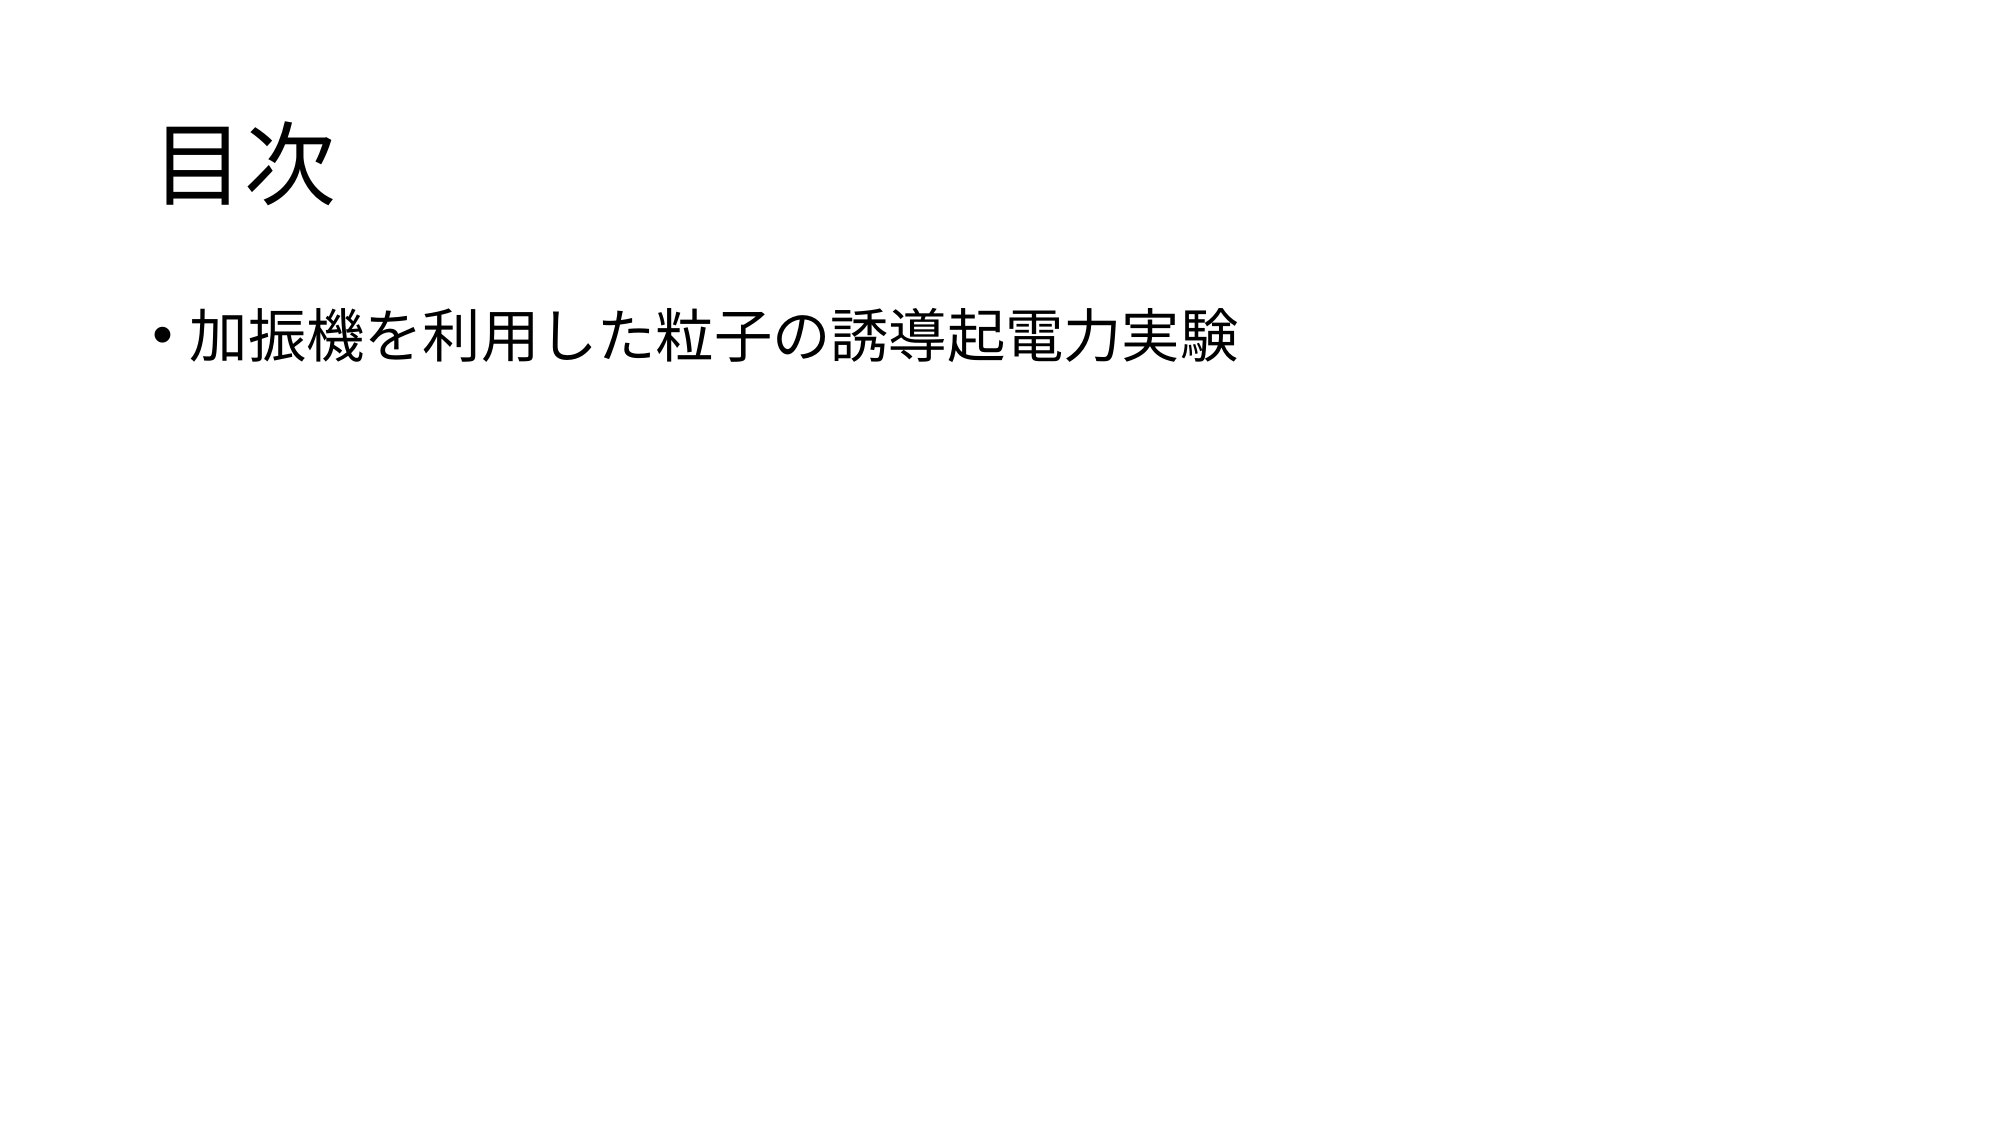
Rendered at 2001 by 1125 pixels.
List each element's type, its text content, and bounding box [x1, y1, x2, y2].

list 加振機を利用した粒子の誘導起電力実験 [137, 299, 1863, 1014]
title 目次 [137, 59, 1863, 278]
